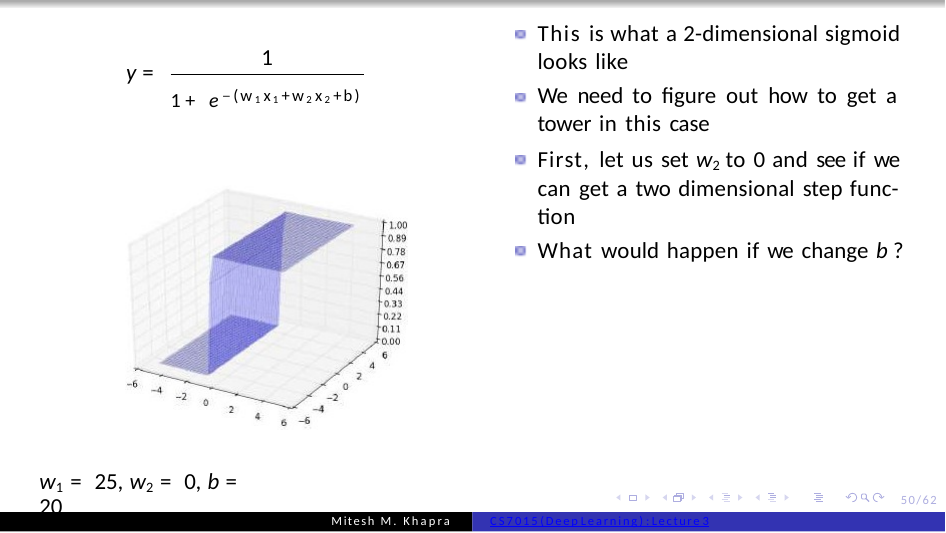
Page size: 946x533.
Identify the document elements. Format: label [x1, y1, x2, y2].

picture [0, 0, 945, 8]
text_box [898, 493, 941, 508]
text_box [123, 40, 369, 111]
picture [125, 185, 408, 430]
picture [515, 155, 527, 167]
picture [515, 92, 527, 104]
picture [515, 30, 527, 42]
text_box [531, 16, 912, 264]
picture [515, 246, 527, 258]
text_box [0, 471, 946, 532]
